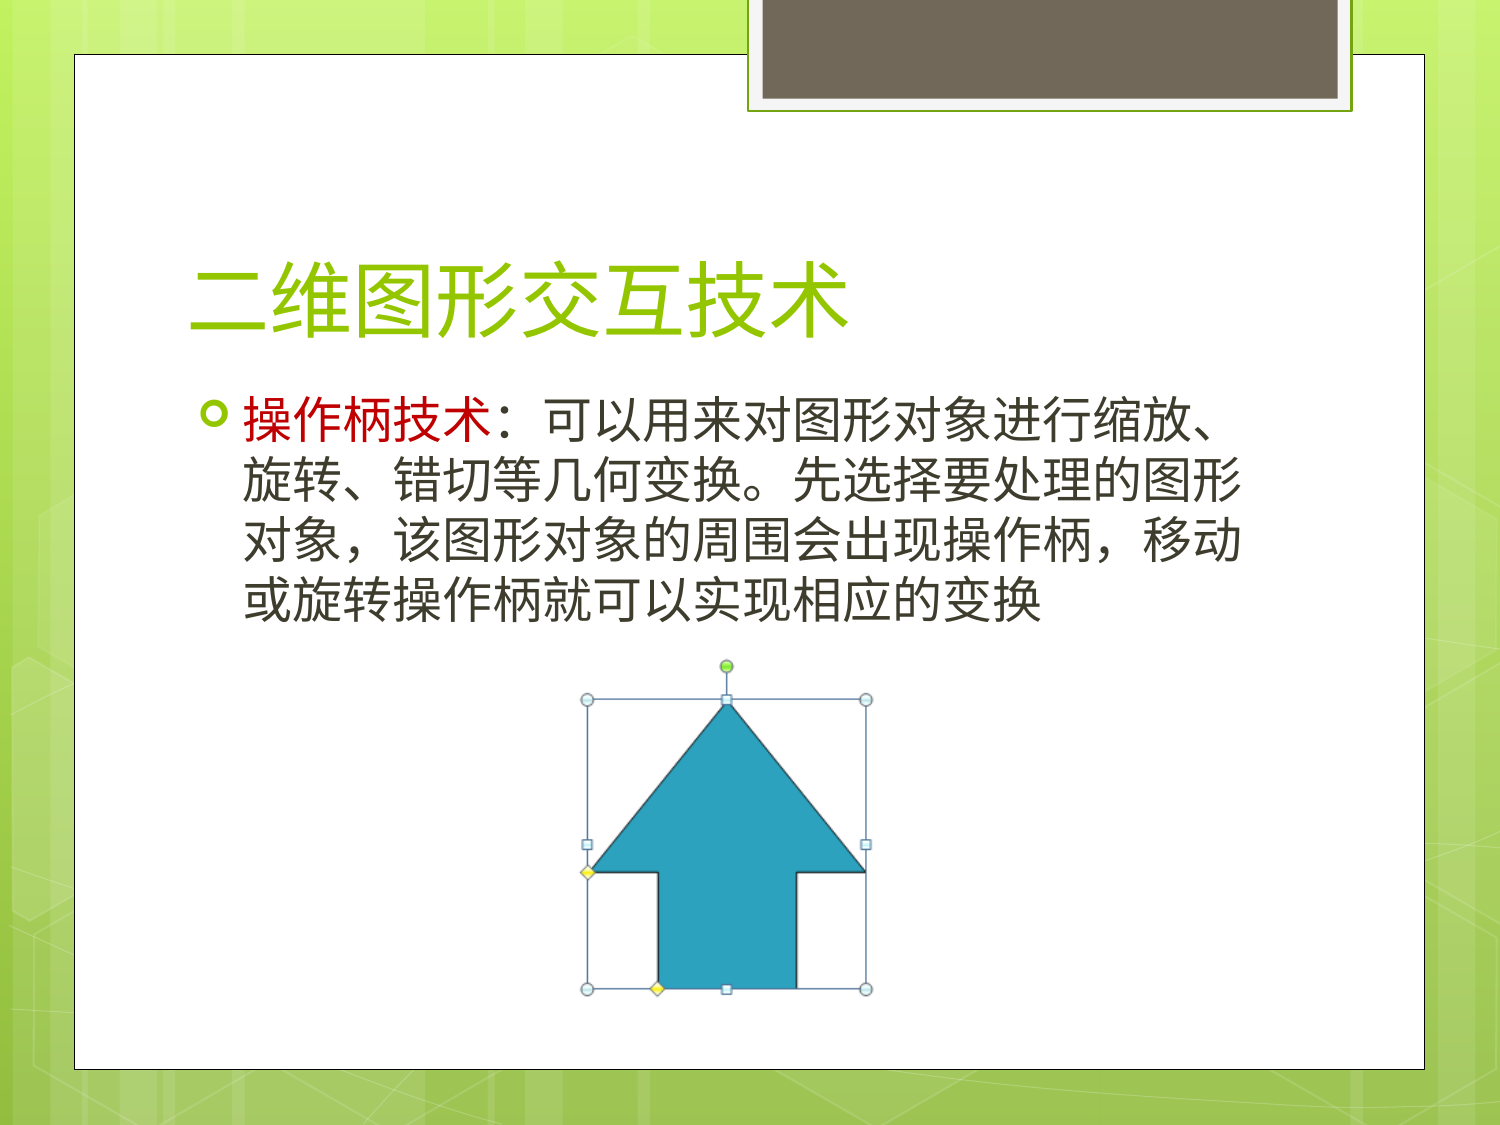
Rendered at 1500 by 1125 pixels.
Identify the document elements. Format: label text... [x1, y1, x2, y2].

picture [489, 644, 961, 1048]
title 二维图形交互技术 [171, 168, 1324, 357]
list 操作柄技术：可以用来对图形对象进行缩放、旋转、错切等几何变换。先选择要处理的图形对象，该图形对象的周围会出现操作柄，移动或旋转操作柄就可以实现相应的变换 [171, 381, 1283, 957]
